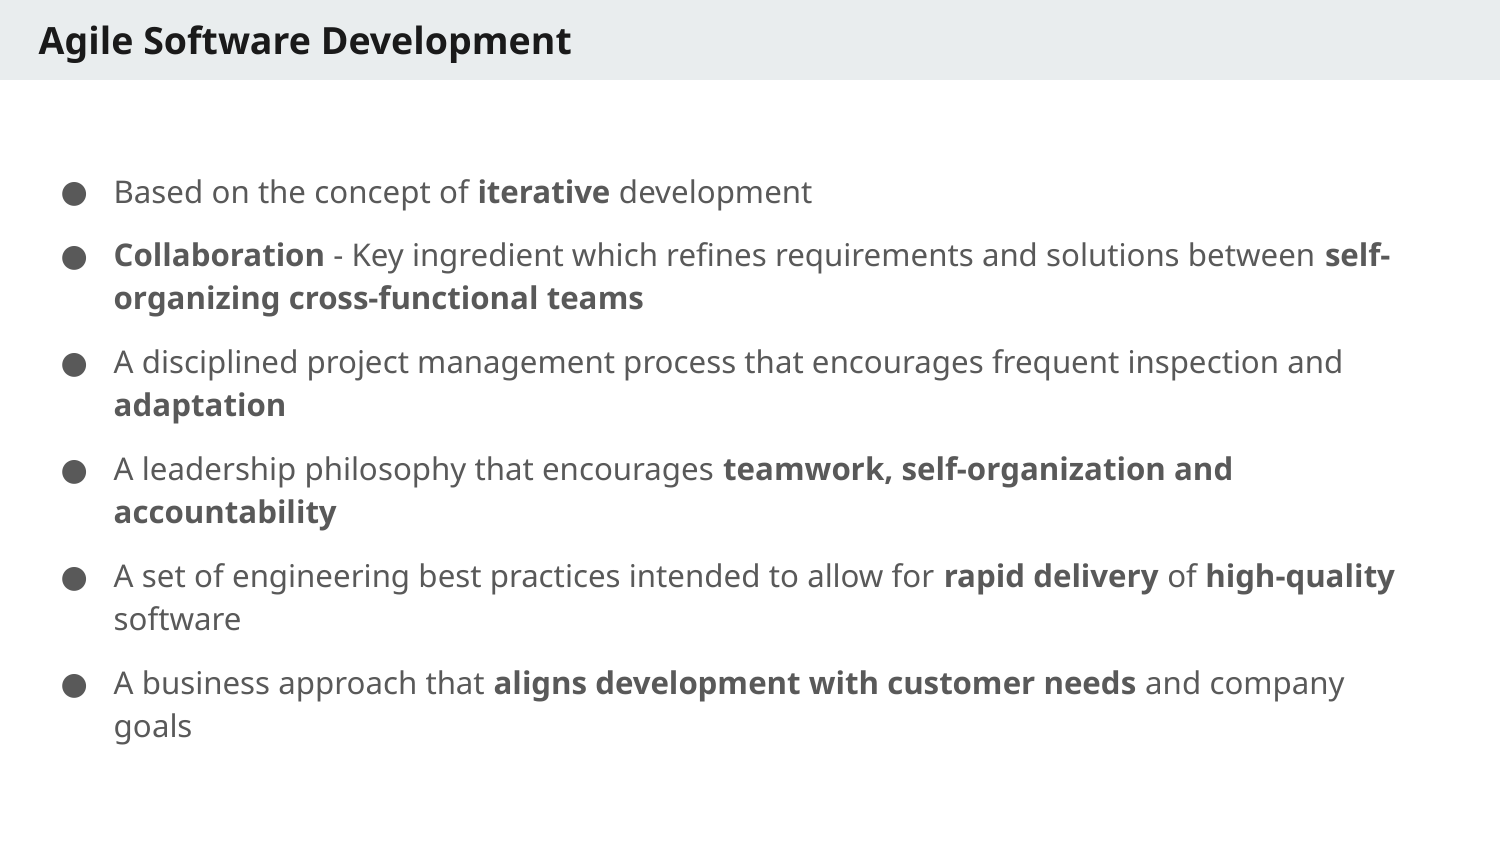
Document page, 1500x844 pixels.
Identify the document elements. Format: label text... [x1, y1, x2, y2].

list Based on the concept of iterative development Collaboration - Key ingredient which refines requirements and solutions between self-organizing cross-functional teams A disciplined project management process that encourages frequent inspection and adaptation A leadership philosophy that encourages teamwork, self-organization and accountability A set of engineering best practices intended to allow for rapid delivery of high-quality software A business approach that aligns development with customer needs and company goals [23, 173, 1428, 737]
title Agile Software Development [23, 0, 1286, 84]
